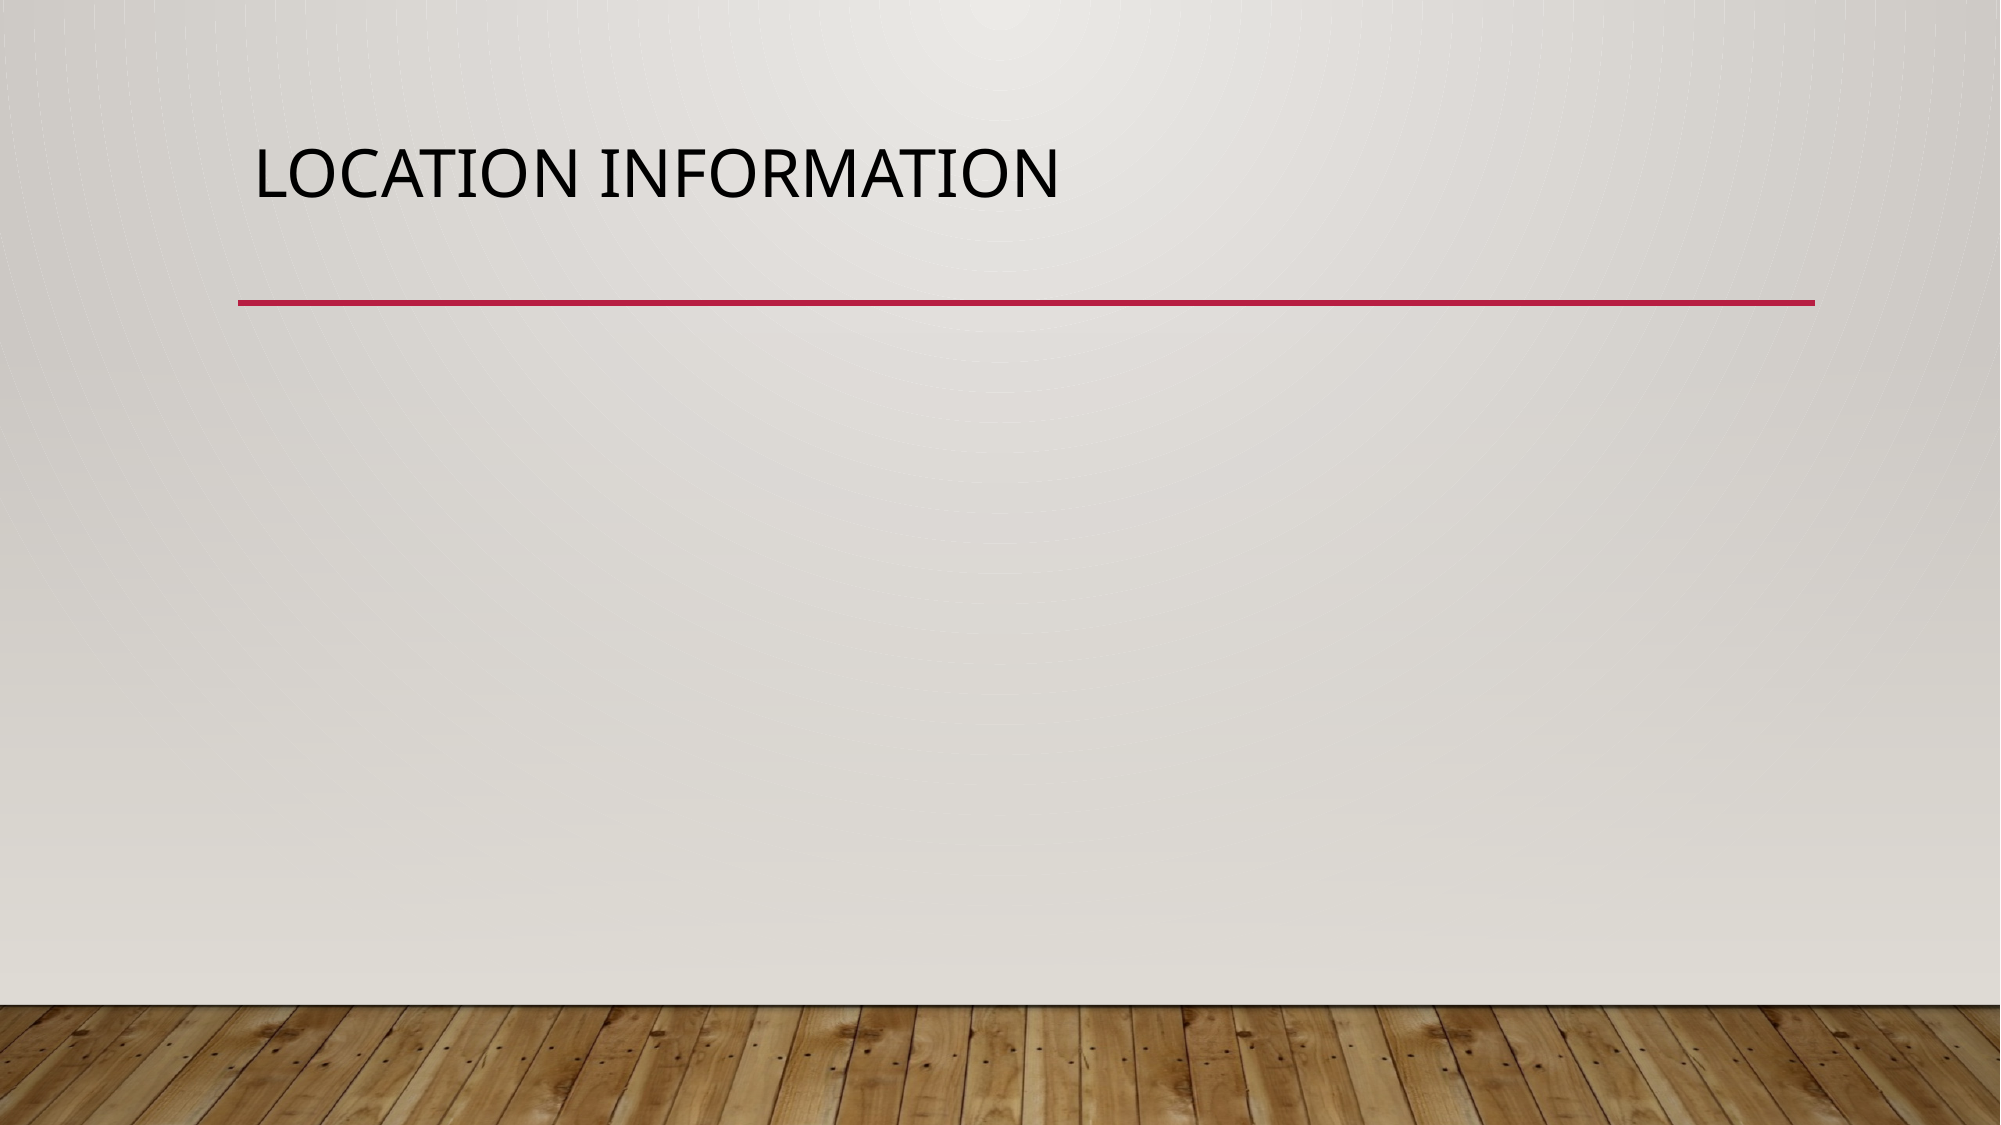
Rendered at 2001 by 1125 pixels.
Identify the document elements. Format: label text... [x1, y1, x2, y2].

title Location information [238, 131, 1814, 305]
picture [0, 1005, 2000, 1125]
